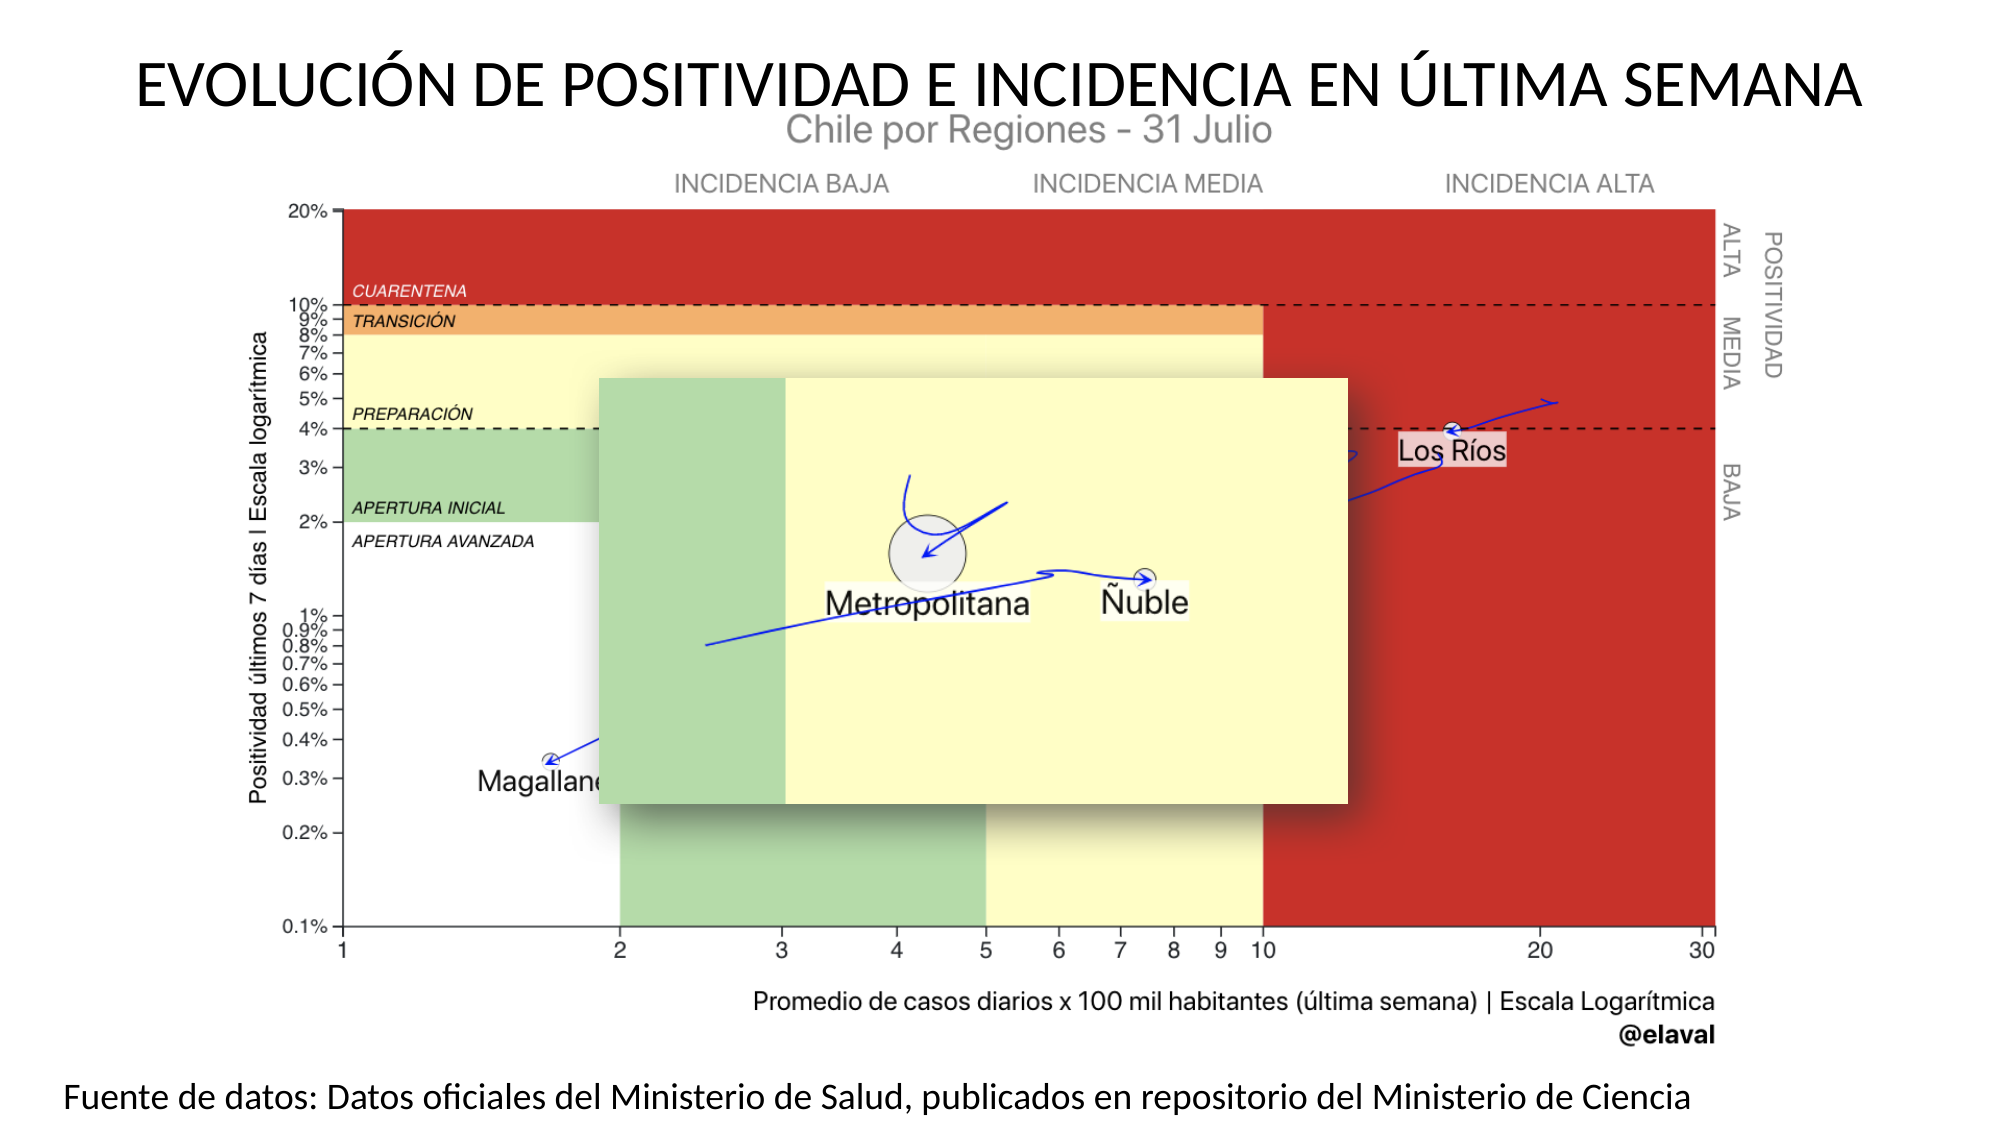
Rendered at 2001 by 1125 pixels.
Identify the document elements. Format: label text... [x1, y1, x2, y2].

text_box EVOLUCIÓN DE POSITIVIDAD E INCIDENCIA EN ÚLTIMA SEMANA [120, 32, 1880, 127]
picture [195, 80, 1805, 1058]
